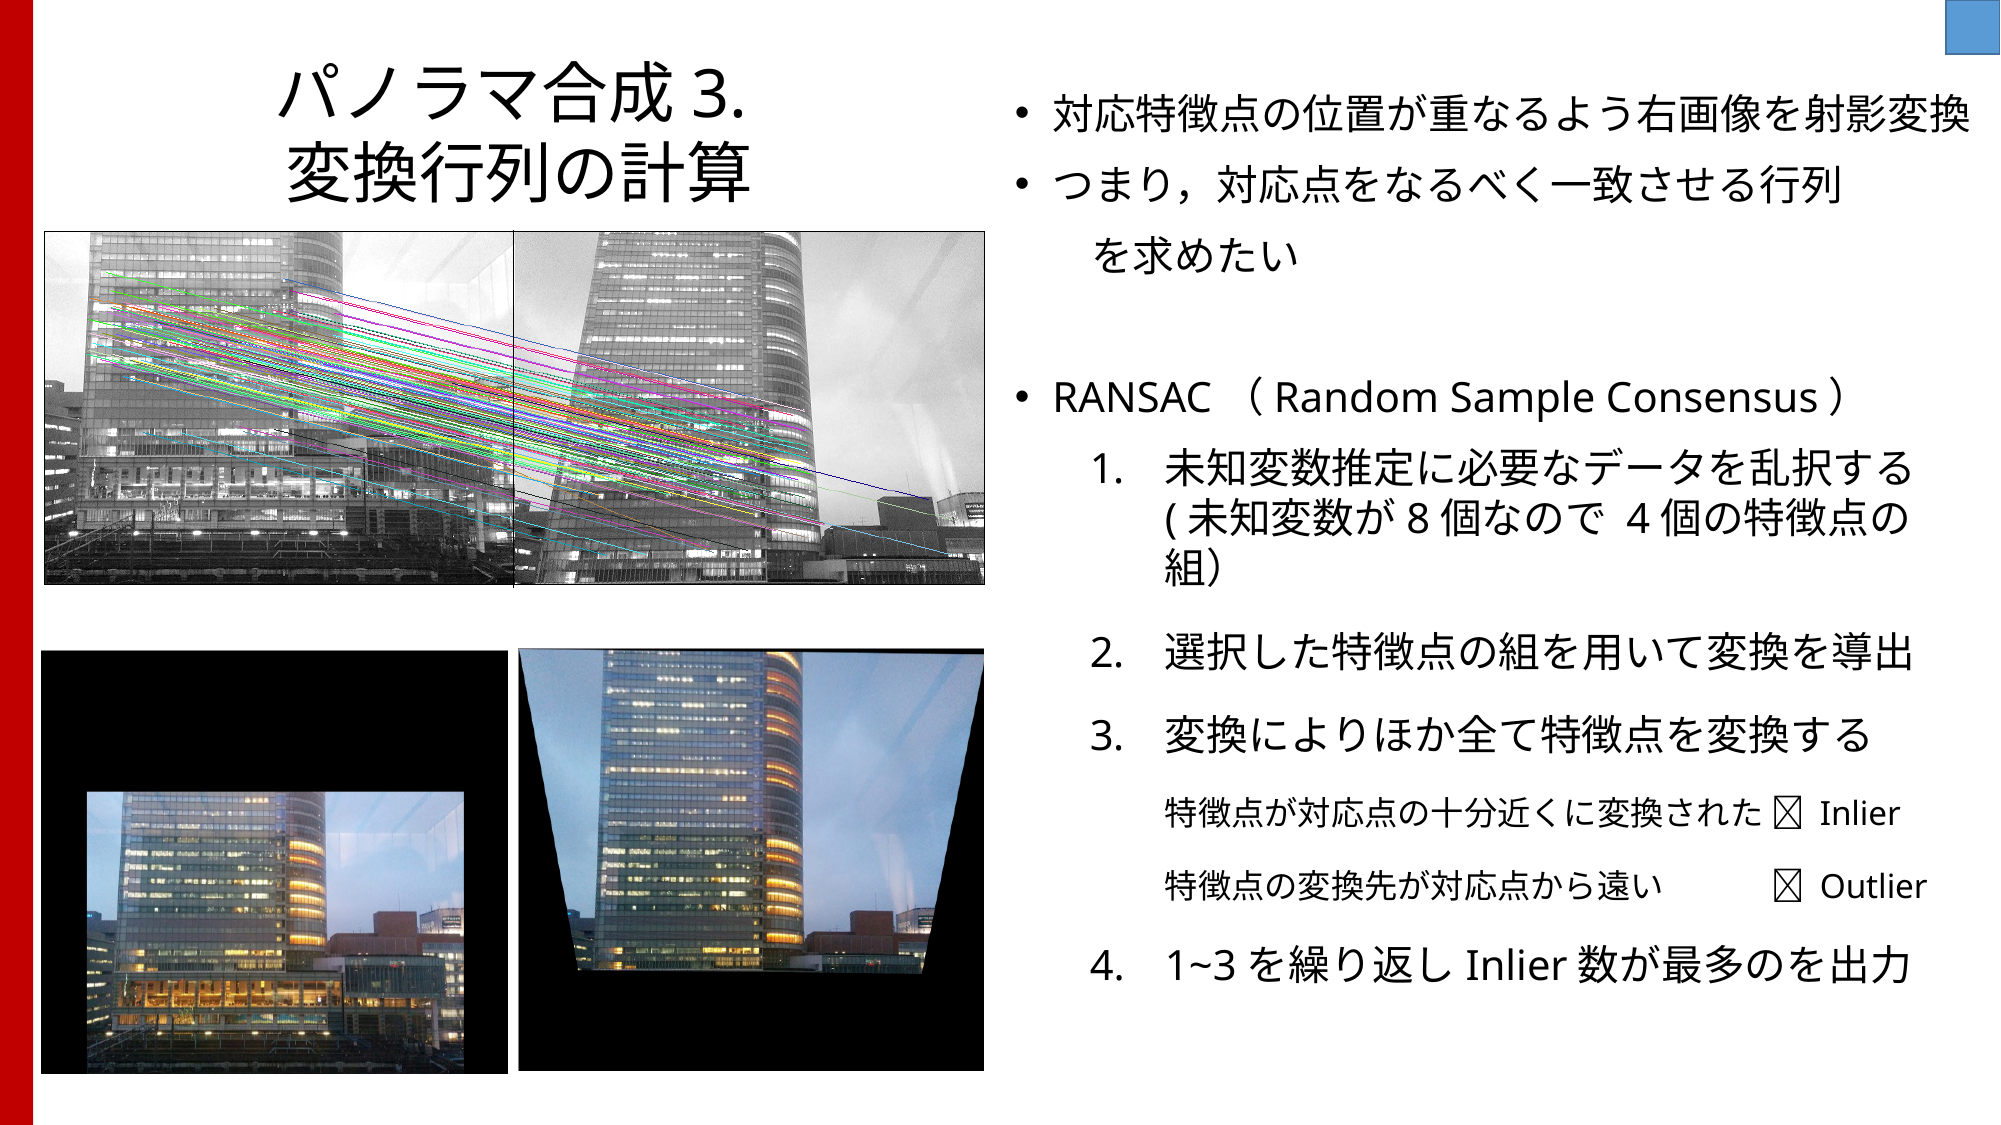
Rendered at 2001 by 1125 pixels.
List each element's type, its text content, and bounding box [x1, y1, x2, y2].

title パノラマ合成3. 変換行列の計算 [231, 30, 808, 230]
text_box [1945, 0, 2000, 55]
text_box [44, 230, 985, 588]
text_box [41, 648, 984, 1074]
